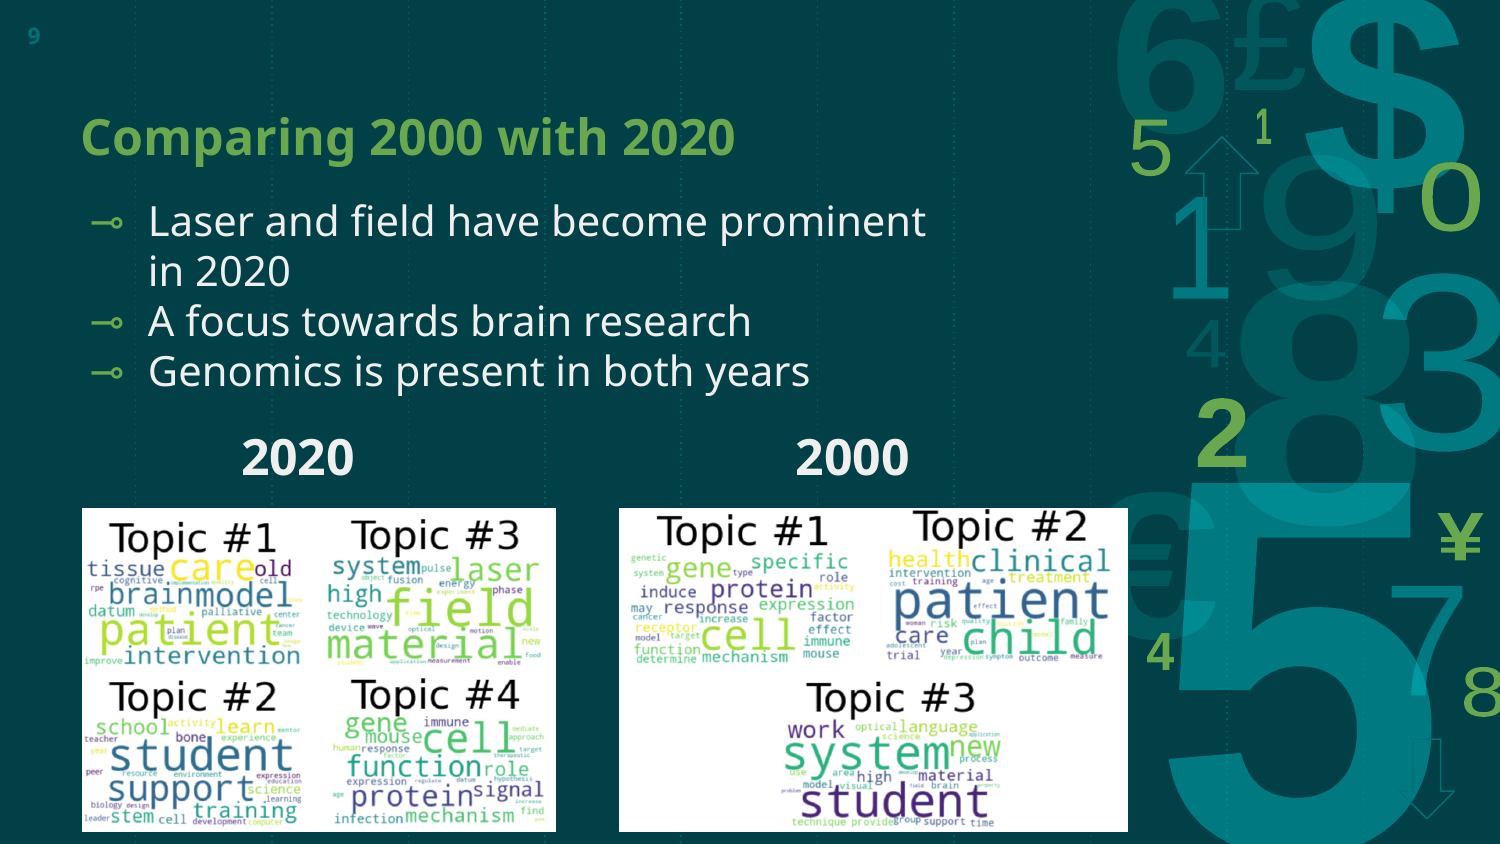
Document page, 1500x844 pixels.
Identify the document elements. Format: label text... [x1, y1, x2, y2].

title Comparing 2000 with 2020 [65, 65, 914, 180]
slide_number ‹#› [12, 6, 103, 66]
list Laser and field have become prominent in 2020 A focus towards brain research Genomics is present in both years [57, 180, 968, 678]
picture [618, 508, 1128, 832]
picture [81, 508, 556, 832]
title 2000 [780, 416, 967, 501]
title 2020 [226, 416, 412, 501]
